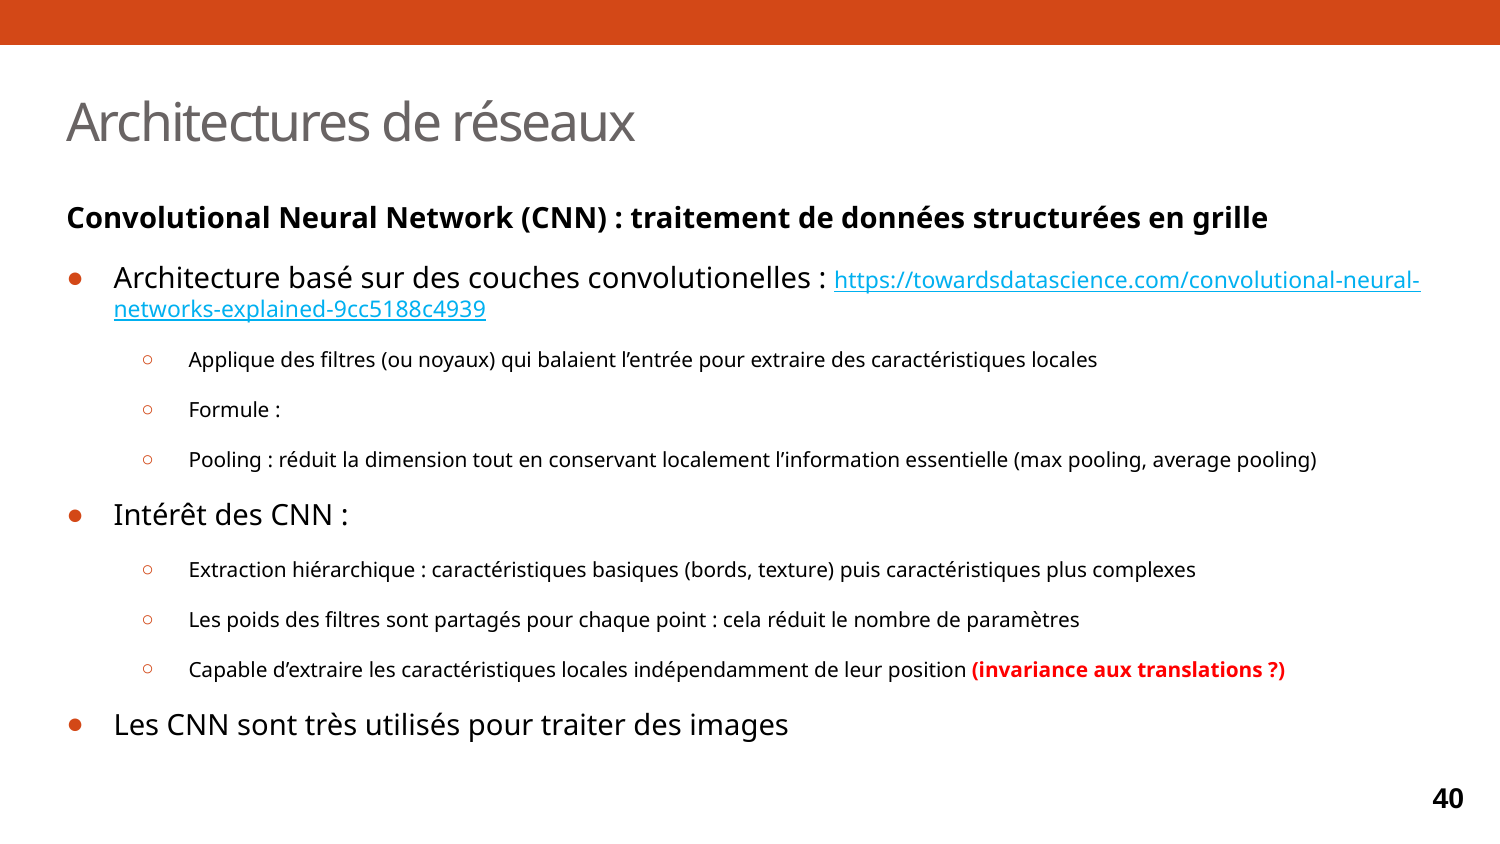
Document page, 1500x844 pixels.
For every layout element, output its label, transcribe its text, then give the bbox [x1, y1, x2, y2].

slide_number <number> [1389, 764, 1480, 830]
list Convolutional Neural Network (CNN) : traitement de données structurées en grille Architecture basé sur des couches convolutionelles : https://towardsdatascience.com/convolutional-neural-networks-explained-9cc5188c4939 Applique des filtres (ou noyaux) qui balaient l’entrée pour extraire des caractéristiques locales Formule : Pooling : réduit la dimension tout en conservant localement l’information essentielle (max pooling, average pooling) Intérêt des CNN : Extraction hiérarchique : caractéristiques basiques (bords, texture) puis caractéristiques plus complexes Les poids des filtres sont partagés pour chaque point : cela réduit le nombre de paramètres Capable d’extraire les caractéristiques locales indépendamment de leur position (invariance aux translations ?) Les CNN sont très utilisés pour traiter des images [51, 184, 1474, 786]
title Architectures de réseaux [51, 72, 1449, 167]
